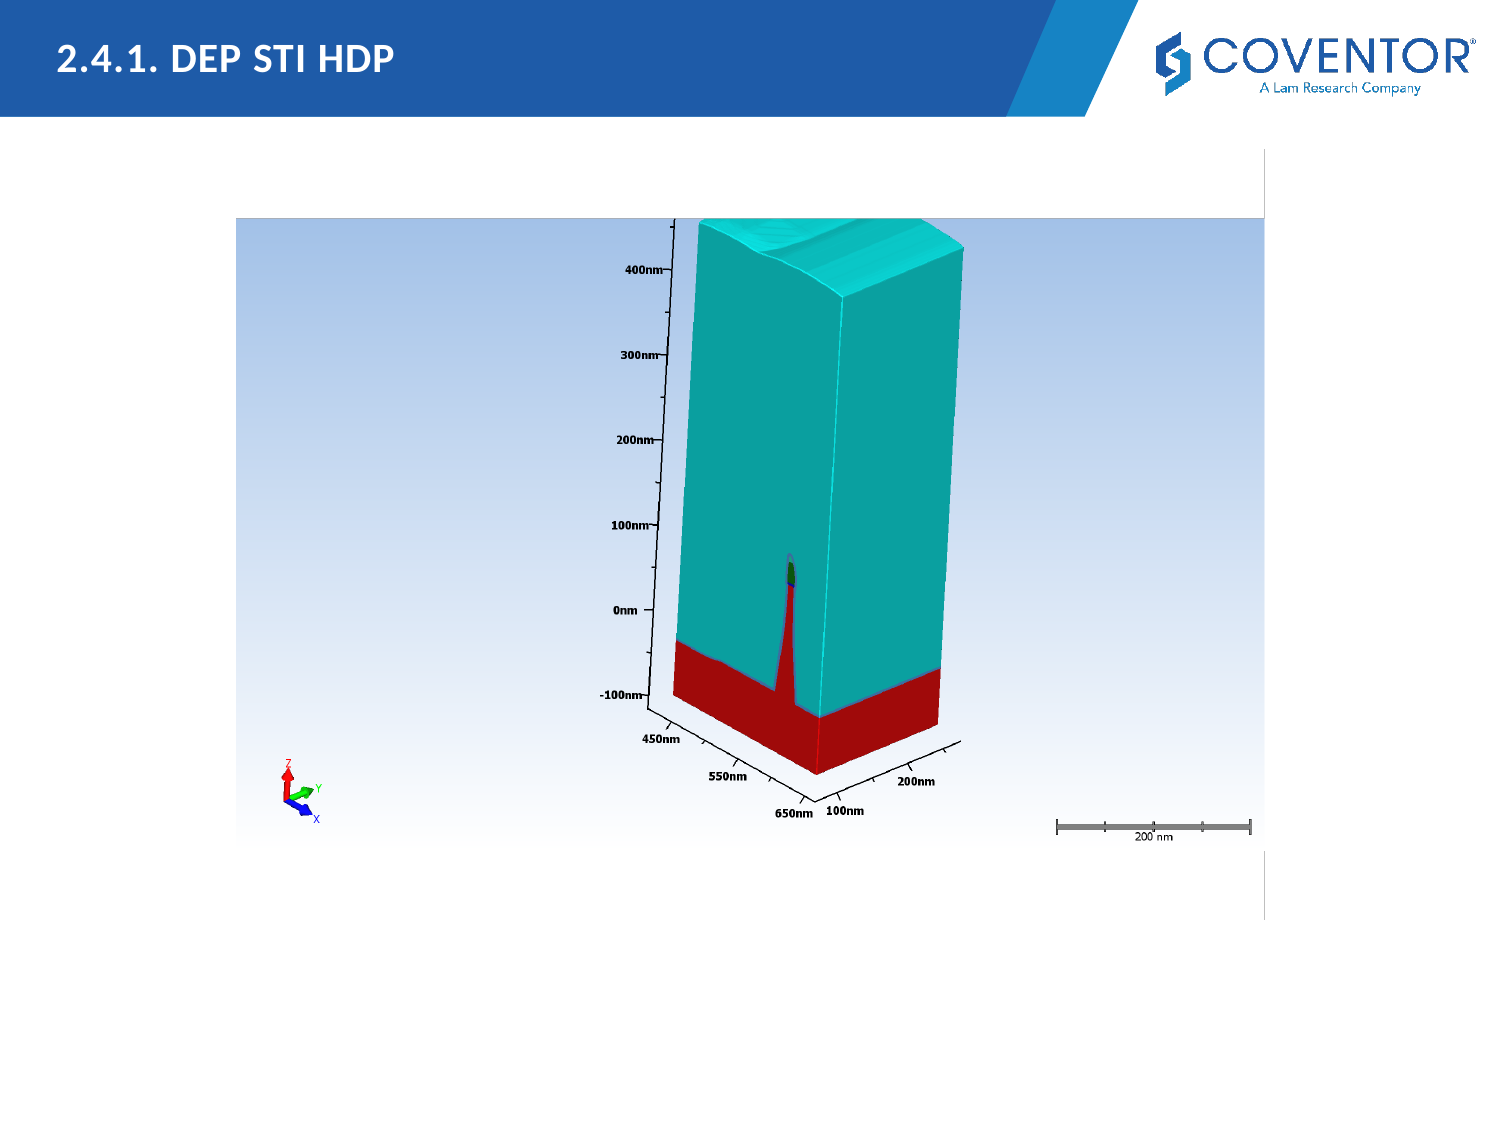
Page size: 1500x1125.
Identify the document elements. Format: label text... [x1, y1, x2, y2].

title 2.4.1. DEP STI HDP [41, 9, 951, 102]
picture [41, 148, 1459, 921]
picture [1144, 25, 1486, 103]
